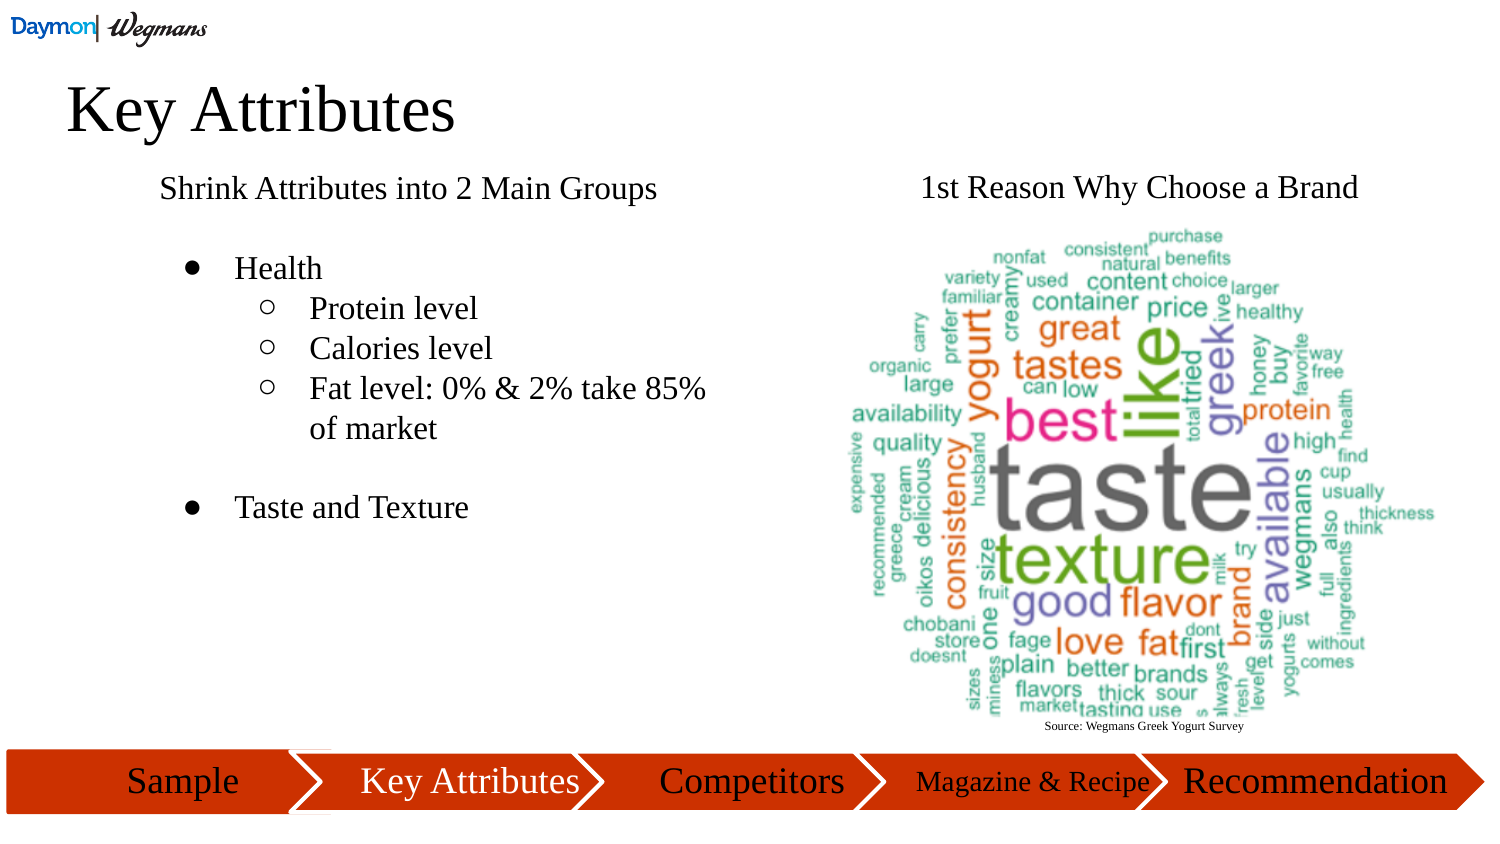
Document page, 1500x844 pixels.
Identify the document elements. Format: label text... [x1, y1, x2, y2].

text_box Key Attributes [51, 50, 1449, 145]
text_box Shrink Attributes into 2 Main Groups Health Protein level Calories level Fat level: 0% & 2% take 85% of market Taste and Texture [144, 145, 734, 648]
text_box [11, 0, 224, 62]
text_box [8, 751, 1489, 813]
picture [739, 127, 1500, 752]
